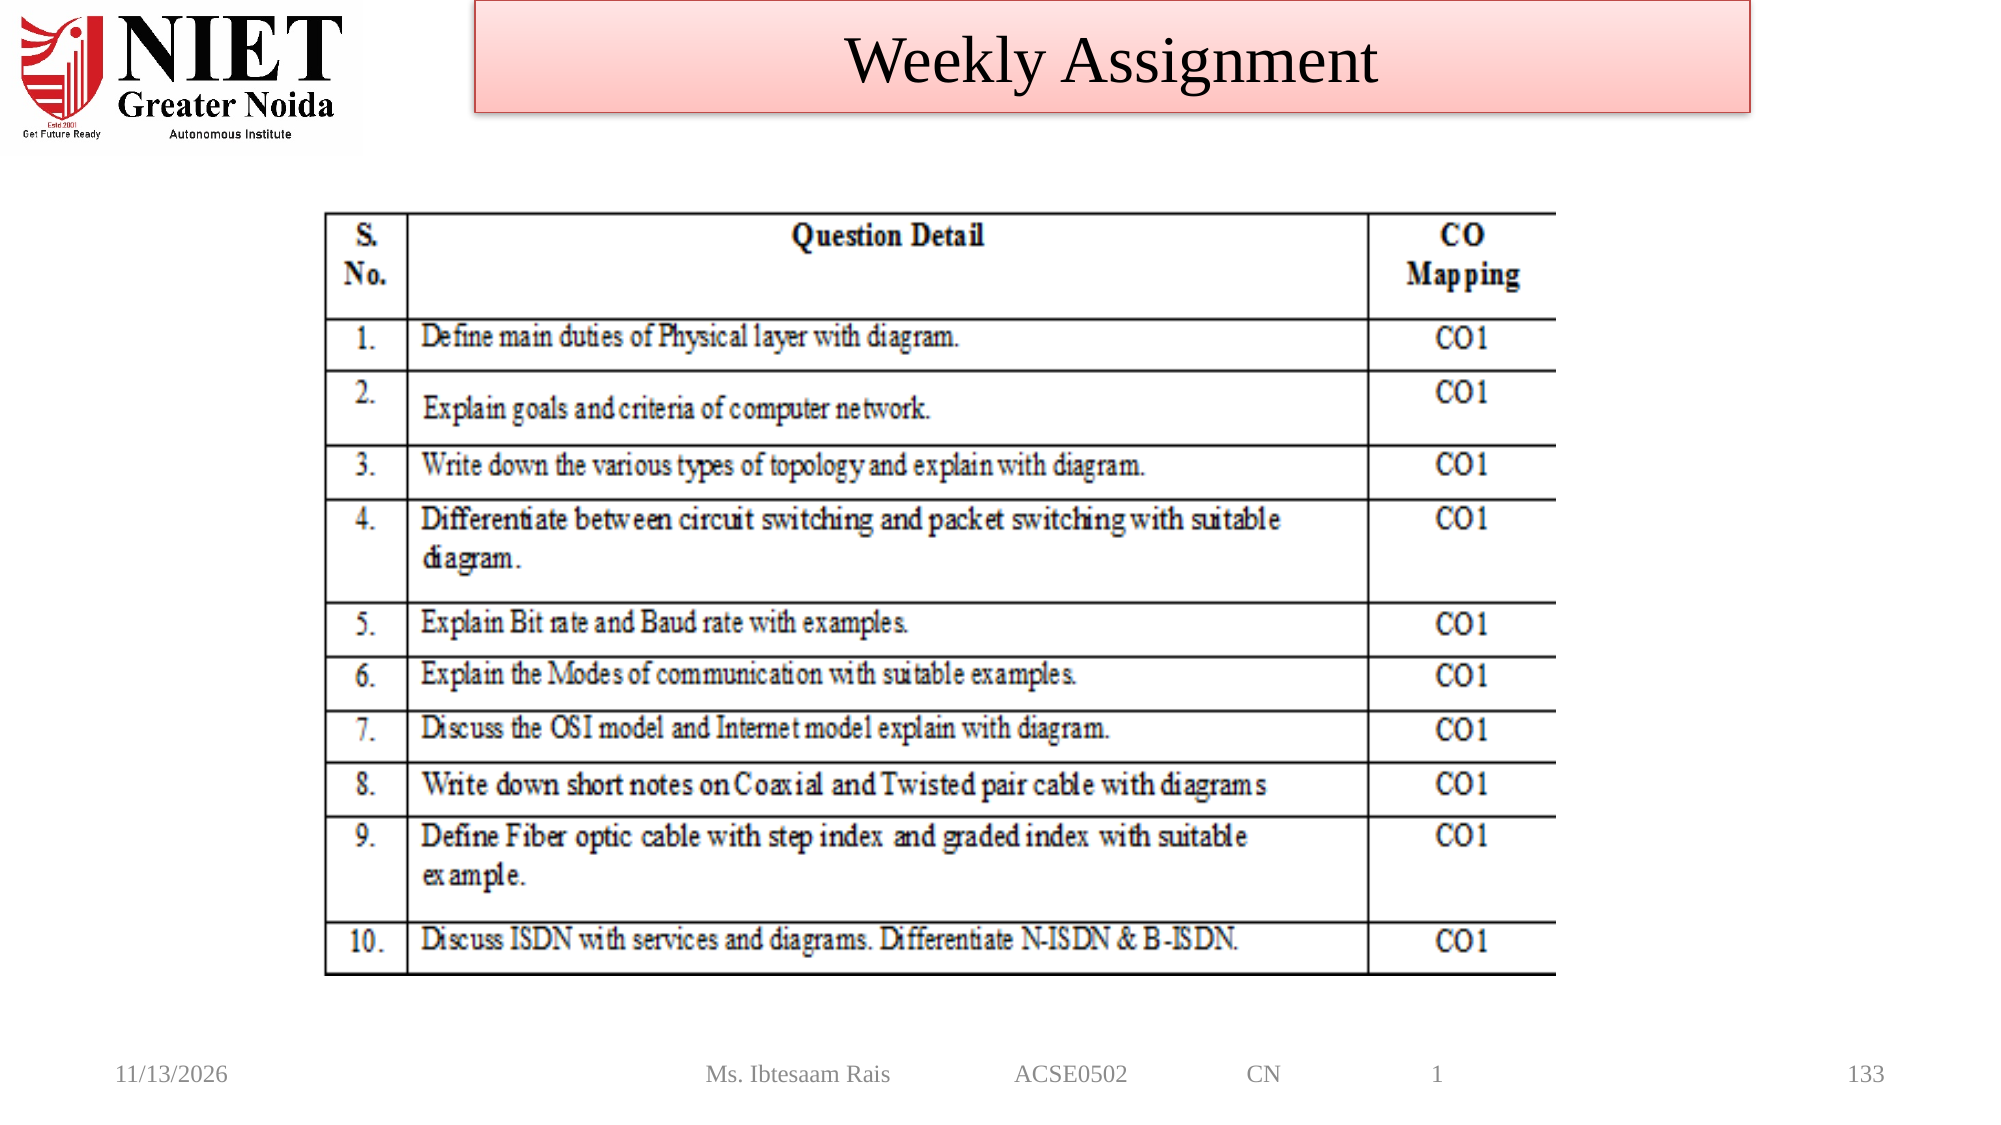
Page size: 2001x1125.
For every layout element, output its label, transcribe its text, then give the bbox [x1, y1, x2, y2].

slide_number 133 [1433, 1042, 1900, 1103]
text_box Weekly Assignment [474, 0, 1751, 113]
picture [0, 0, 363, 156]
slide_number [99, 1042, 567, 1103]
picture [314, 207, 1556, 977]
footer Ms. Ibtesaam Rais ACSE0502 CN 1 [662, 1042, 1433, 1103]
